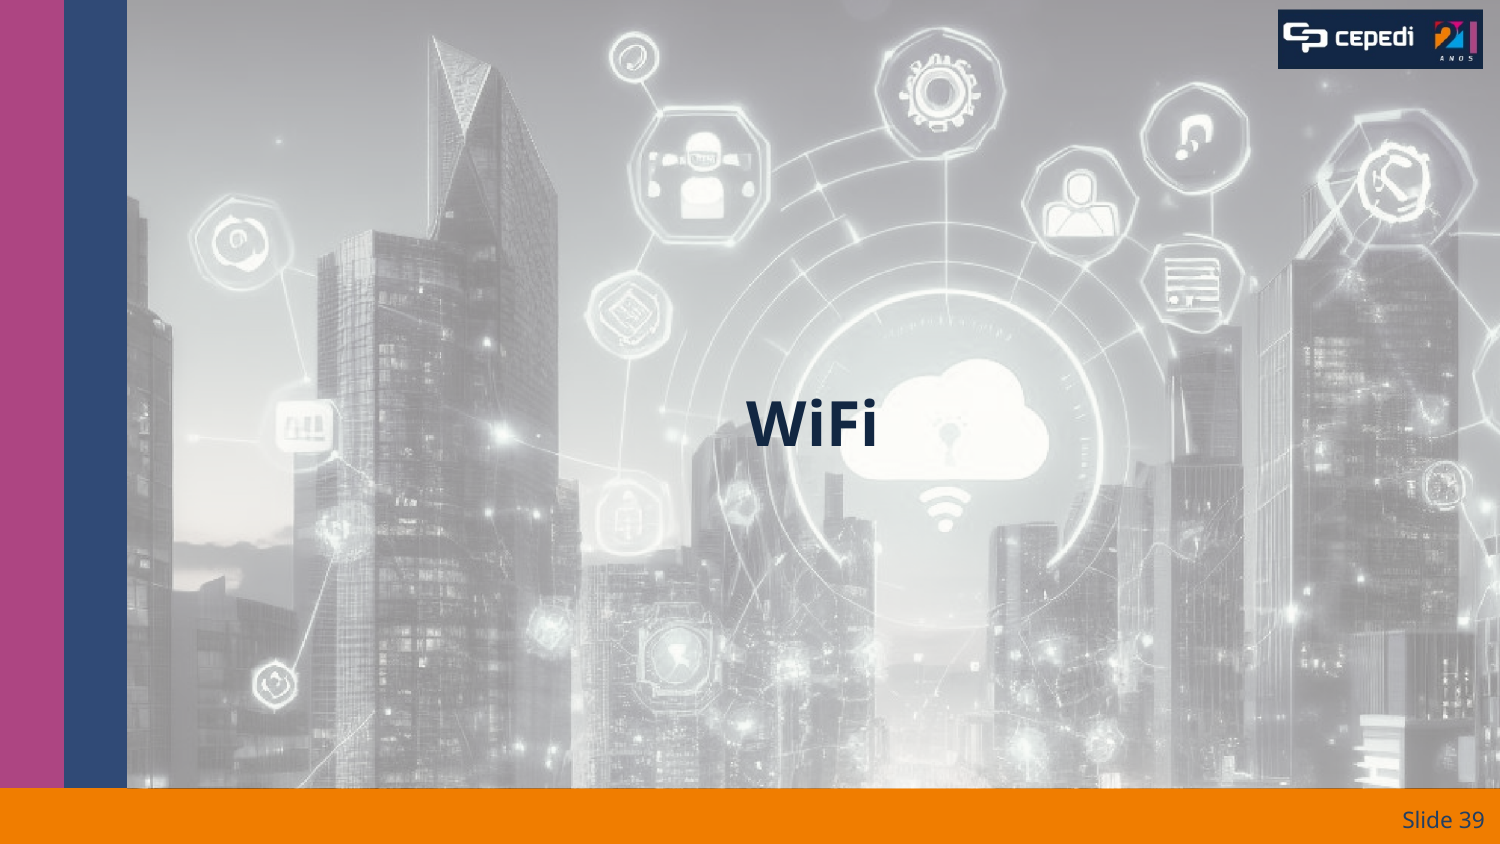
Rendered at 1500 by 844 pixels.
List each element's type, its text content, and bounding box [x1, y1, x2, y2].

picture [0, 0, 1500, 844]
slide_number Slide ‹#› [1277, 789, 1500, 844]
title WiFi [125, 352, 1500, 491]
